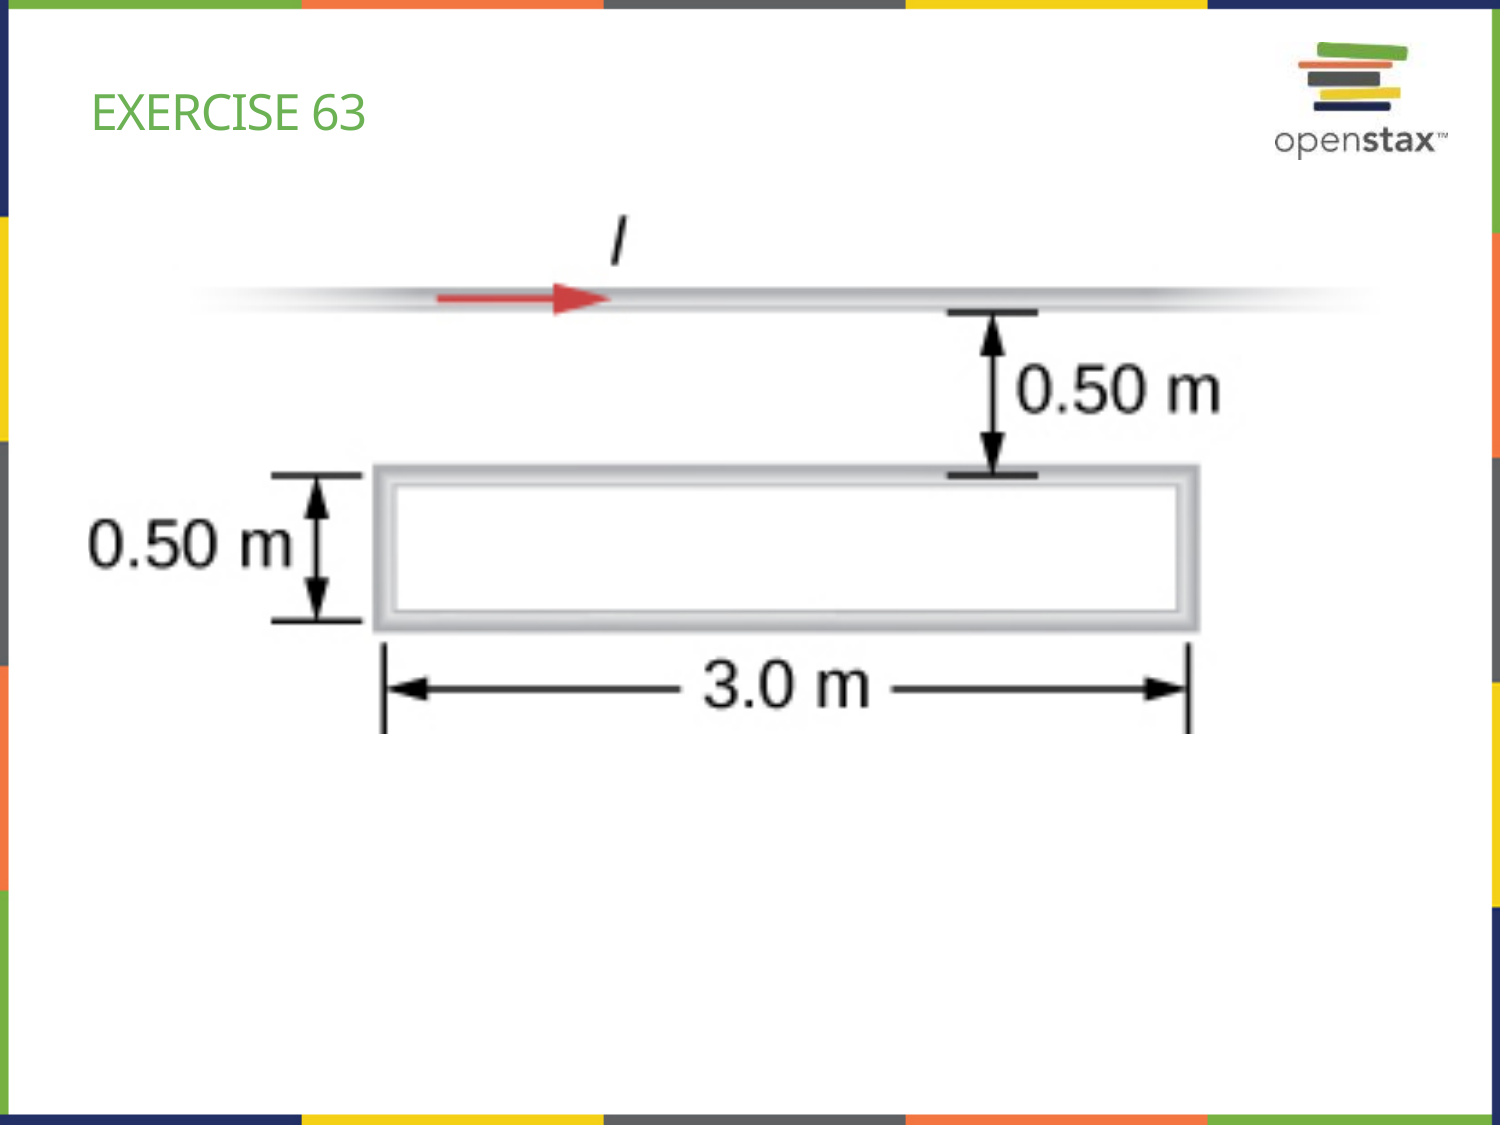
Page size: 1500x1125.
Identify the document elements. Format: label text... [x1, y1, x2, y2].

title Exercise 63 [75, 39, 1275, 148]
picture [0, 0, 1500, 1125]
